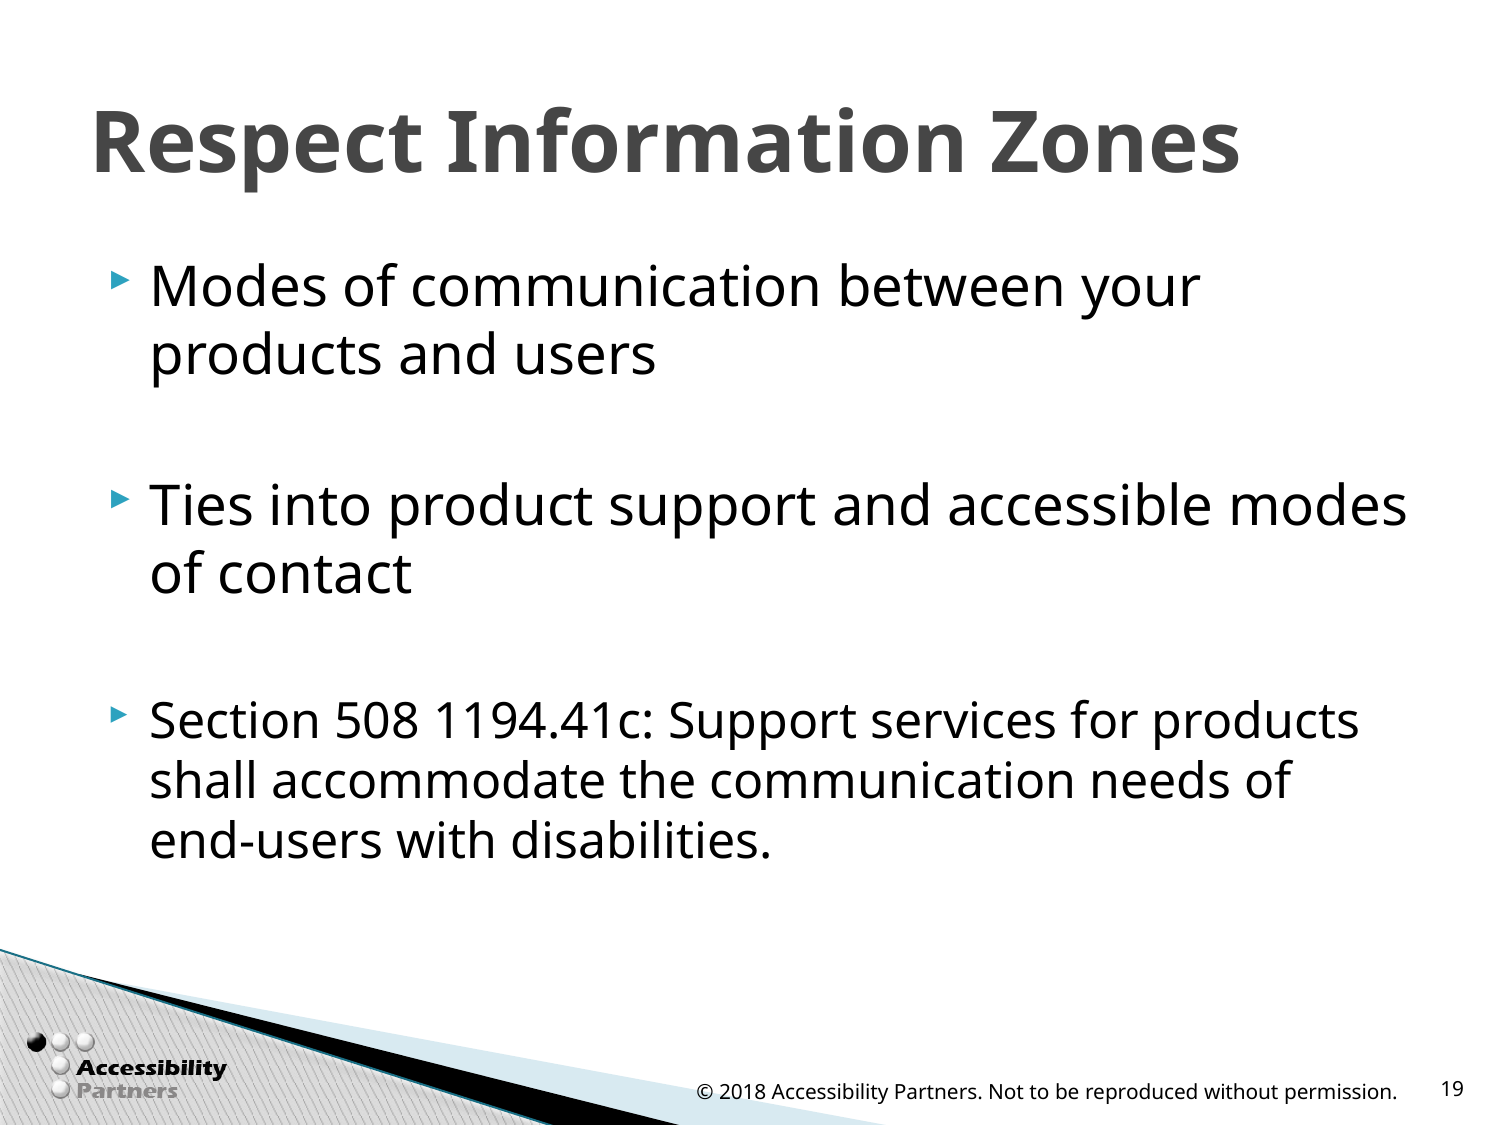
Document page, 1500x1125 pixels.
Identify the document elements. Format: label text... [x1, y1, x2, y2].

footer © 2018 Accessibility Partners. Not to be reproduced without permission. [537, 1051, 1413, 1112]
title Respect Information Zones [75, 45, 1425, 233]
list Modes of communication between your products and users Ties into product support and accessible modes of contact Section 508 1194.41c: Support services for products shall accommodate the communication needs of end-users with disabilities. [74, 242, 1426, 986]
picture [24, 1030, 229, 1100]
slide_number 19 [1418, 1051, 1479, 1112]
